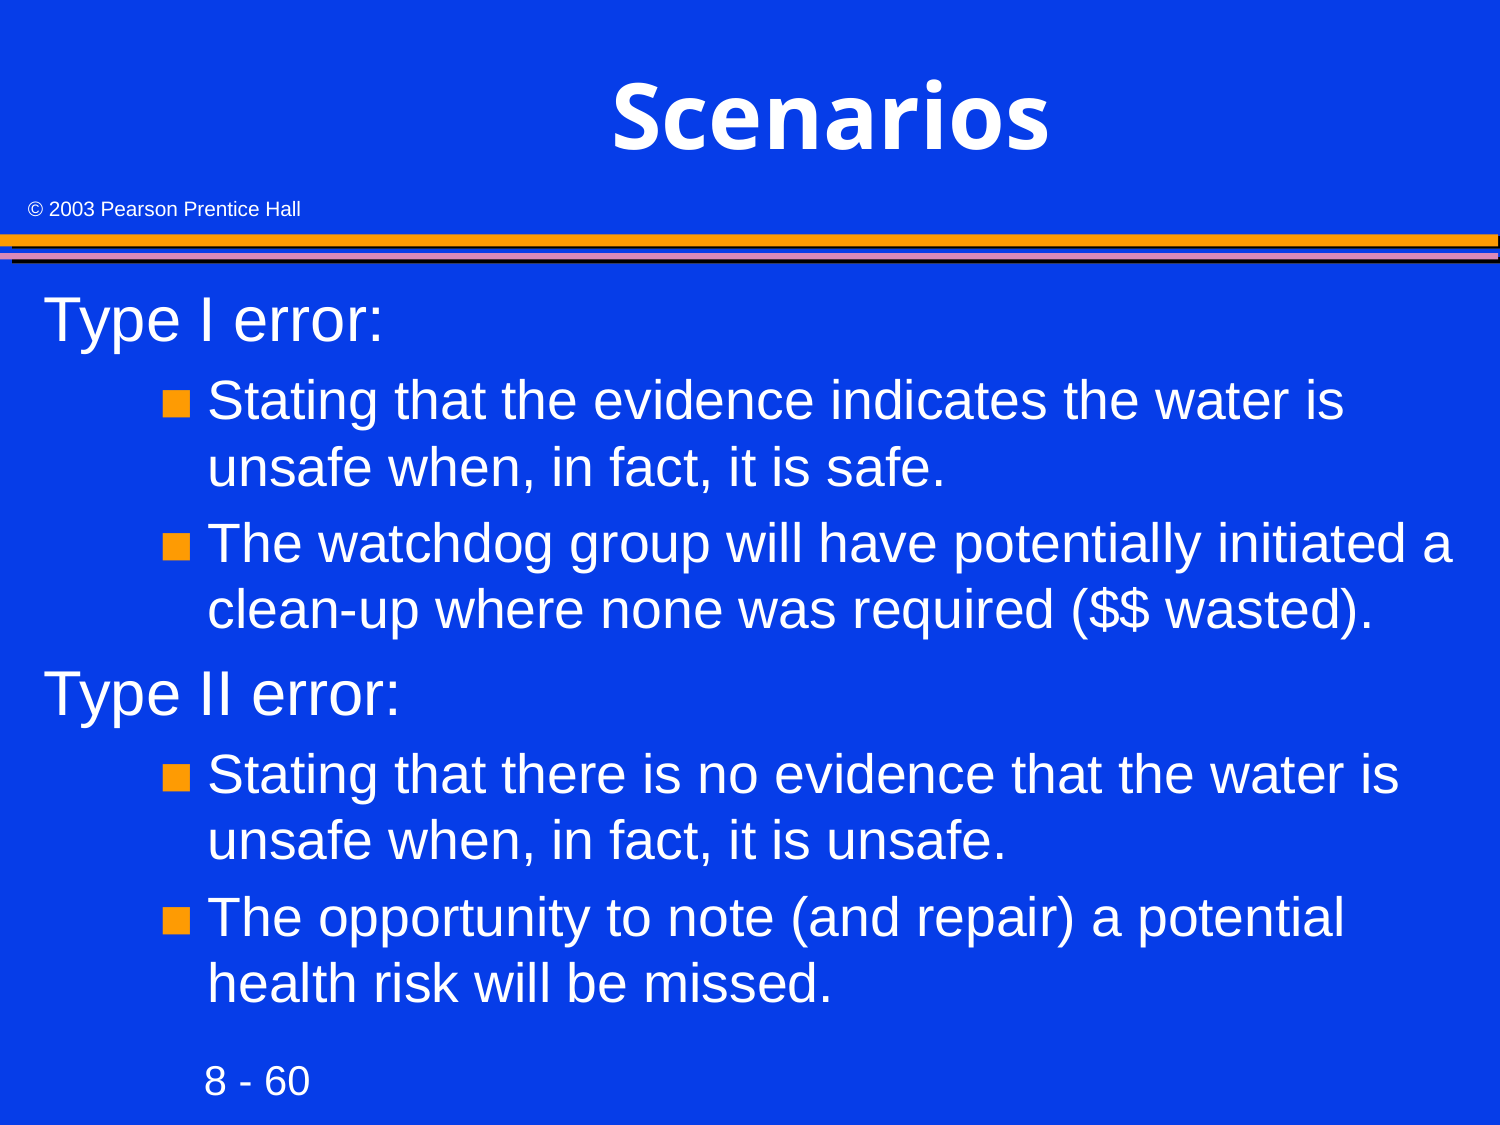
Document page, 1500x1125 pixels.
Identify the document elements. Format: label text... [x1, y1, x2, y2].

list Type I error: Stating that the evidence indicates the water is unsafe when, in fact, it is safe. The watchdog group will have potentially initiated a clean-up where none was required ($$ wasted). Type II error: Stating that there is no evidence that the water is unsafe when, in fact, it is unsafe. The opportunity to note (and repair) a potential health risk will be missed. [29, 271, 1471, 1063]
title Scenarios [275, 24, 1388, 213]
